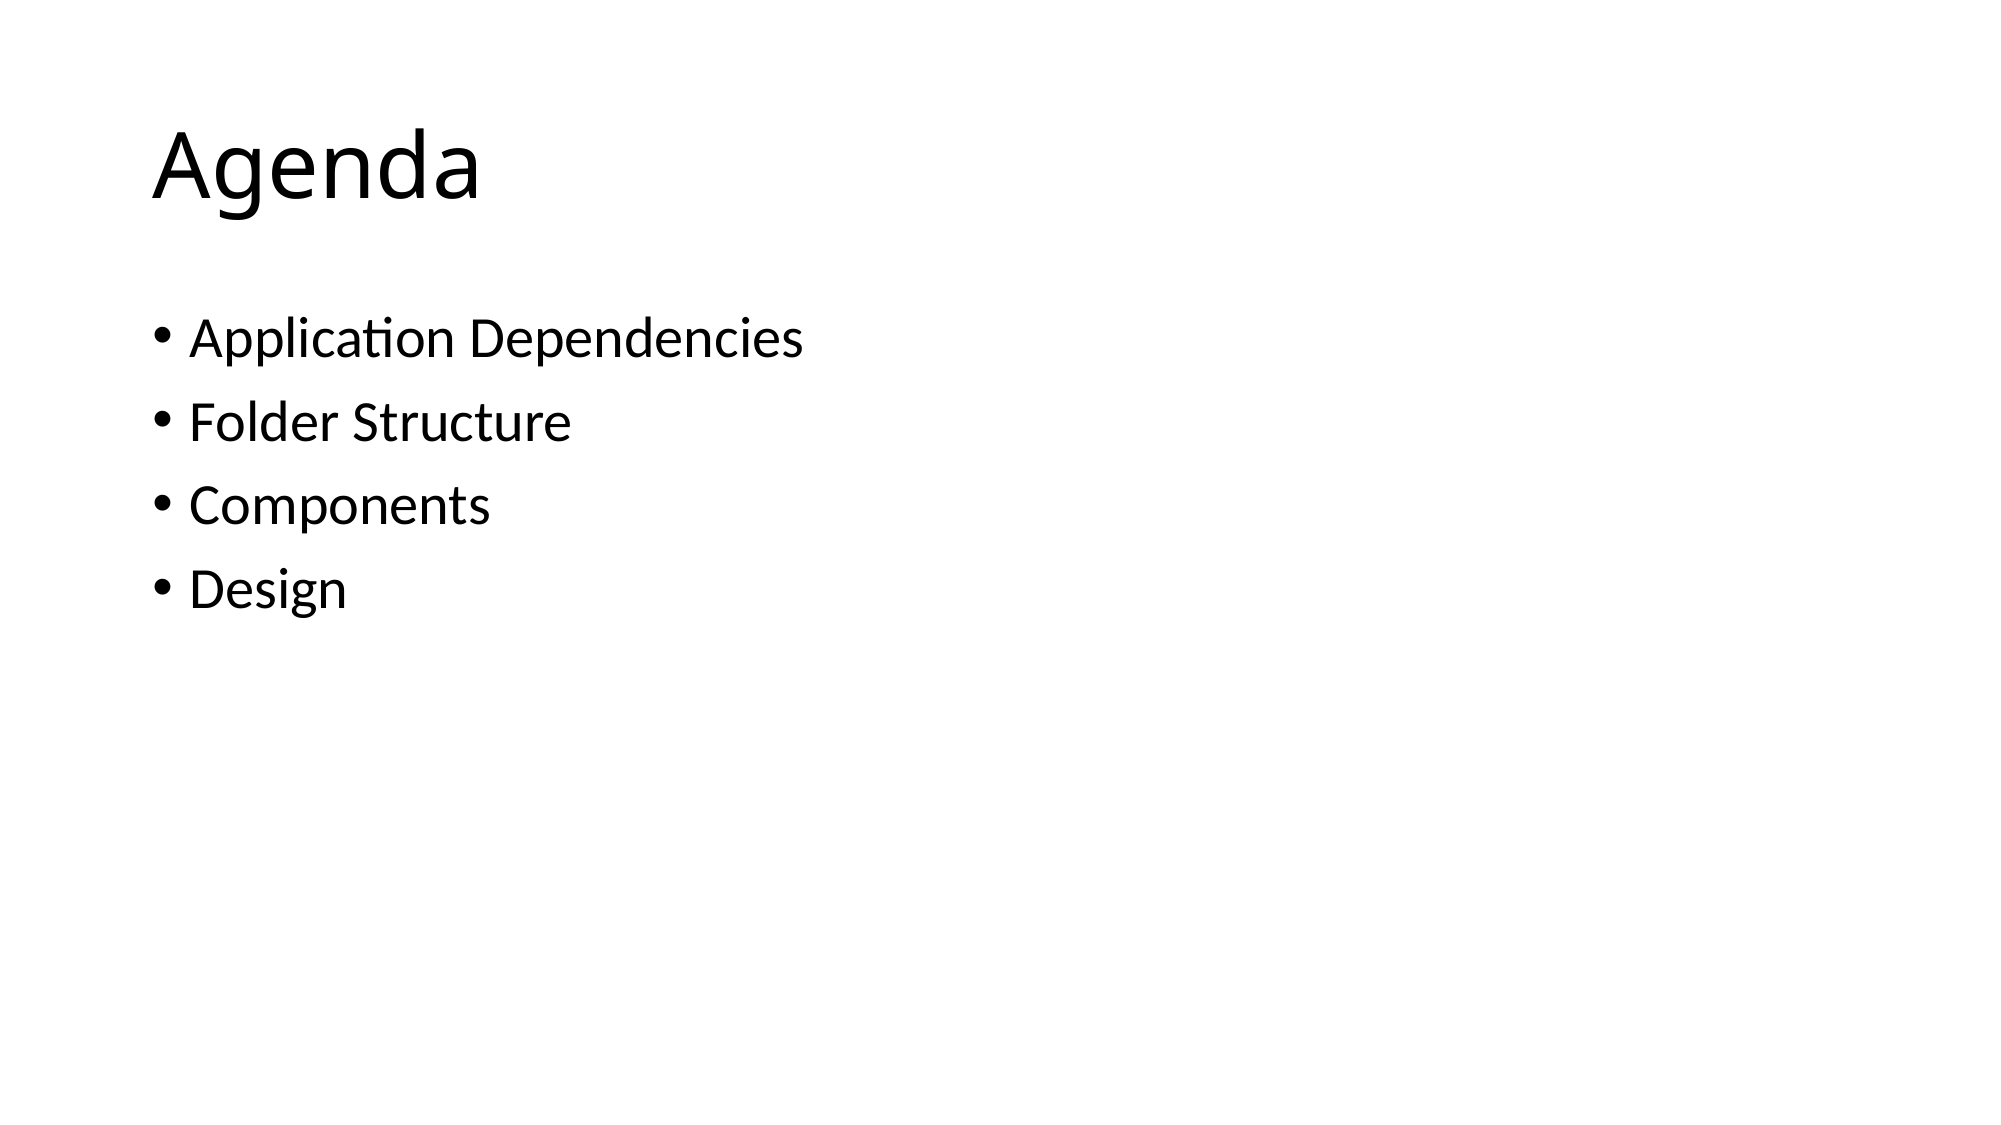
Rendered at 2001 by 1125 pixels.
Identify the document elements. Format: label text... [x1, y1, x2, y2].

list Application Dependencies Folder Structure Components Design [137, 299, 1863, 1014]
title Agenda [137, 59, 1863, 278]
